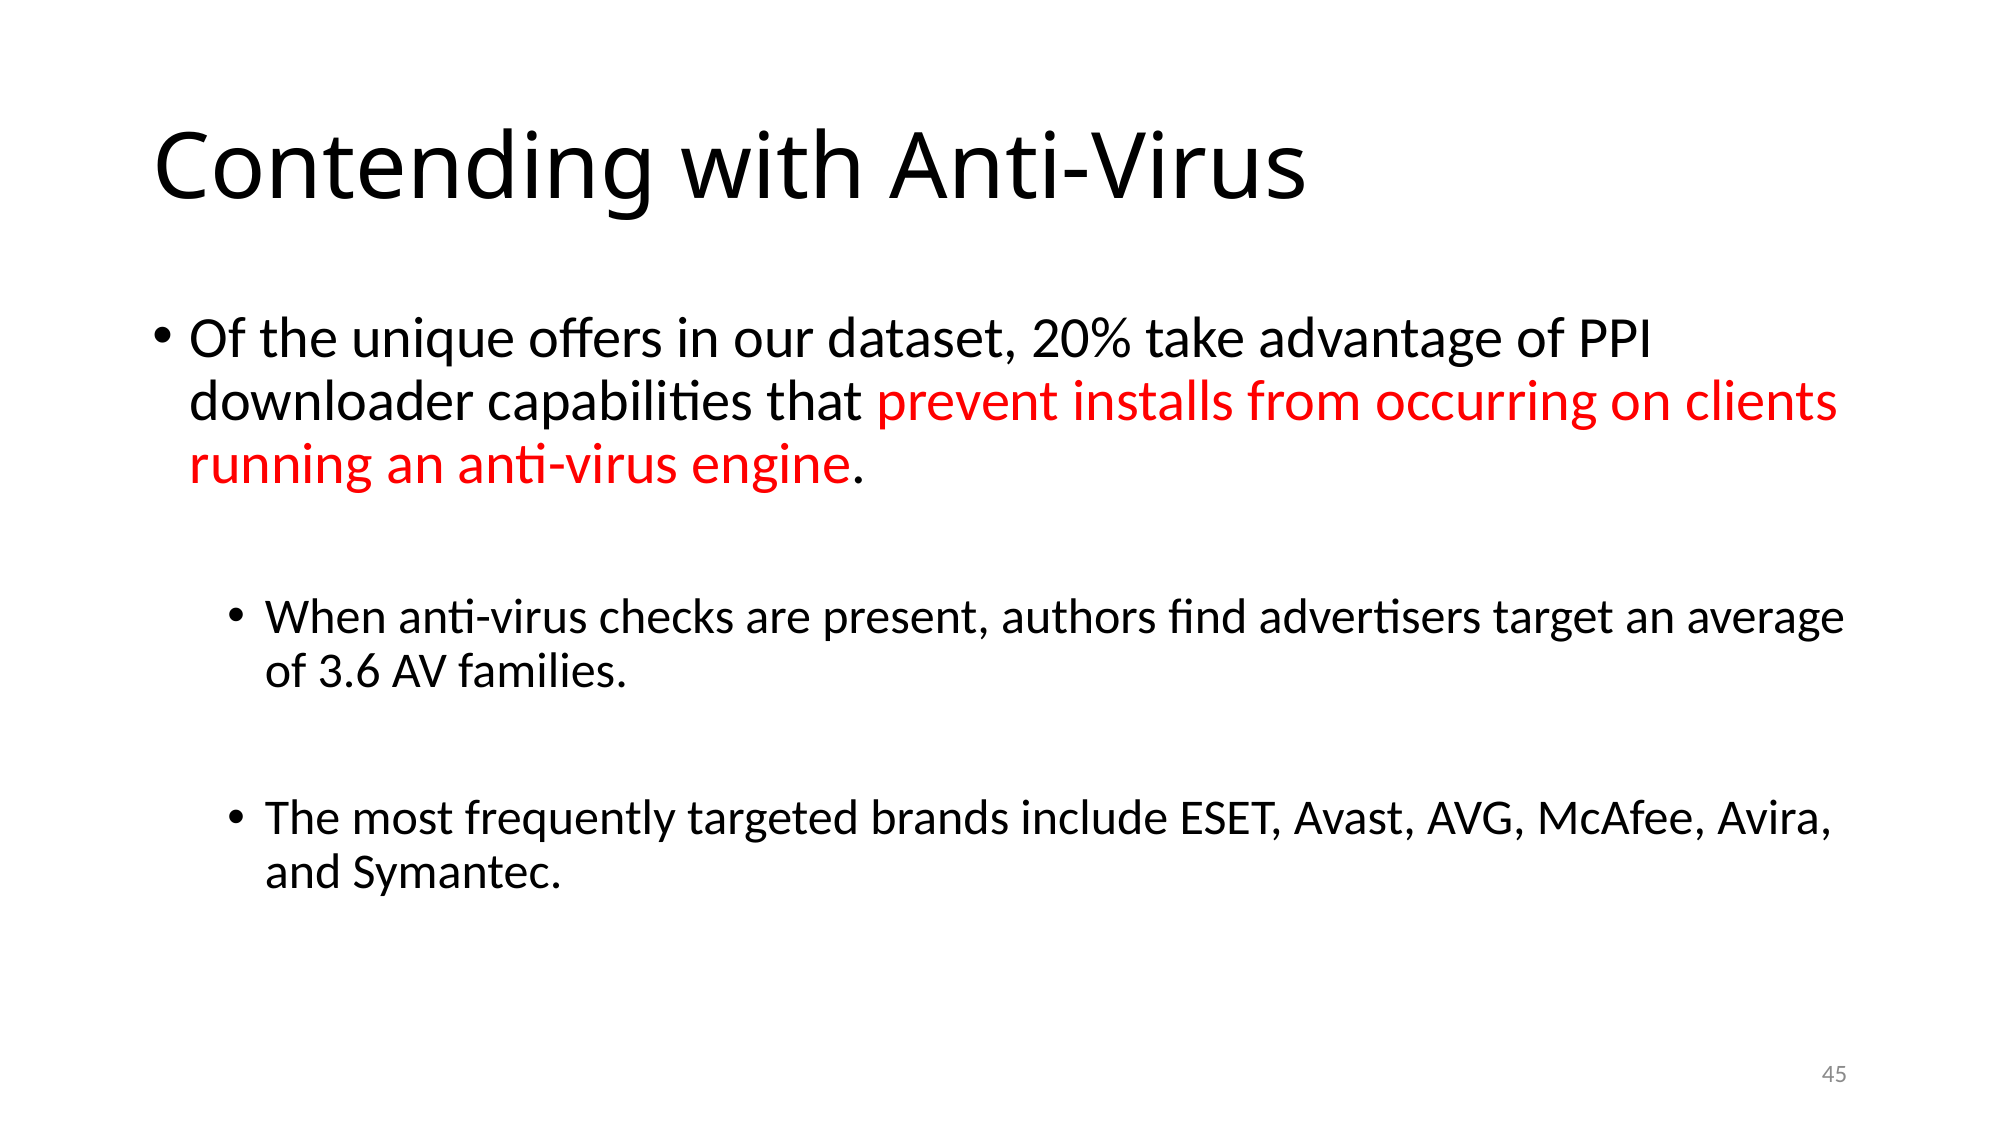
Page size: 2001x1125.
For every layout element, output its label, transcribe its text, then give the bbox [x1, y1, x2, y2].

title Contending with Anti-Virus [137, 59, 1863, 278]
list Of the unique offers in our dataset, 20% take advantage of PPI downloader capabilities that prevent installs from occurring on clients running an anti-virus engine. When anti-virus checks are present, authors find advertisers target an average of 3.6 AV families. The most frequently targeted brands include ESET, Avast, AVG, McAfee, Avira, and Symantec. [137, 299, 1863, 1014]
slide_number 45 [1412, 1042, 1863, 1103]
